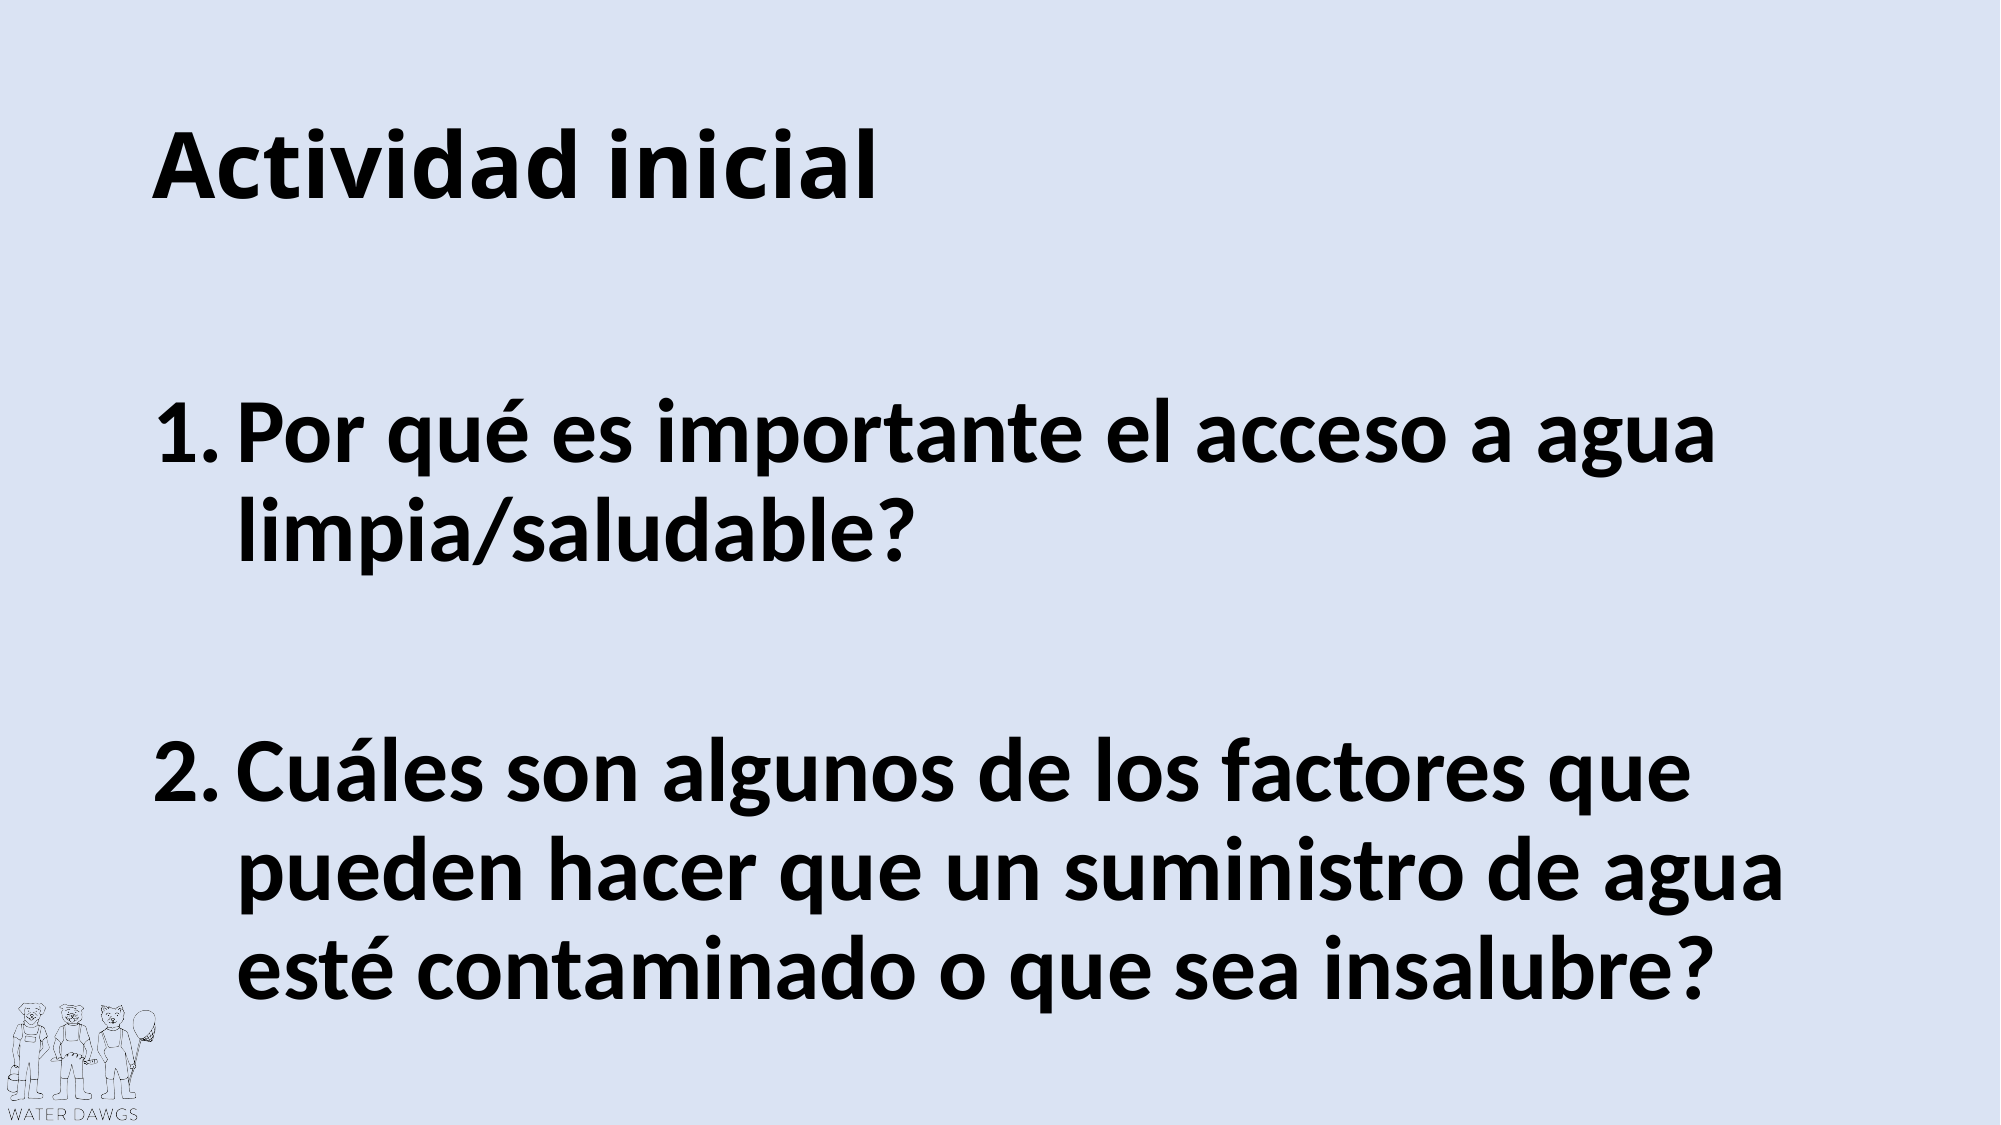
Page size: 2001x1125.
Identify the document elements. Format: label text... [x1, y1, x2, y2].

list Por qué es importante el acceso a agua limpia/saludable? Cuáles son algunos de los factores que pueden hacer que un suministro de agua esté contaminado o que sea insalubre? [137, 375, 1863, 1090]
title Actividad inicial [137, 59, 1863, 278]
picture [0, 967, 172, 1125]
